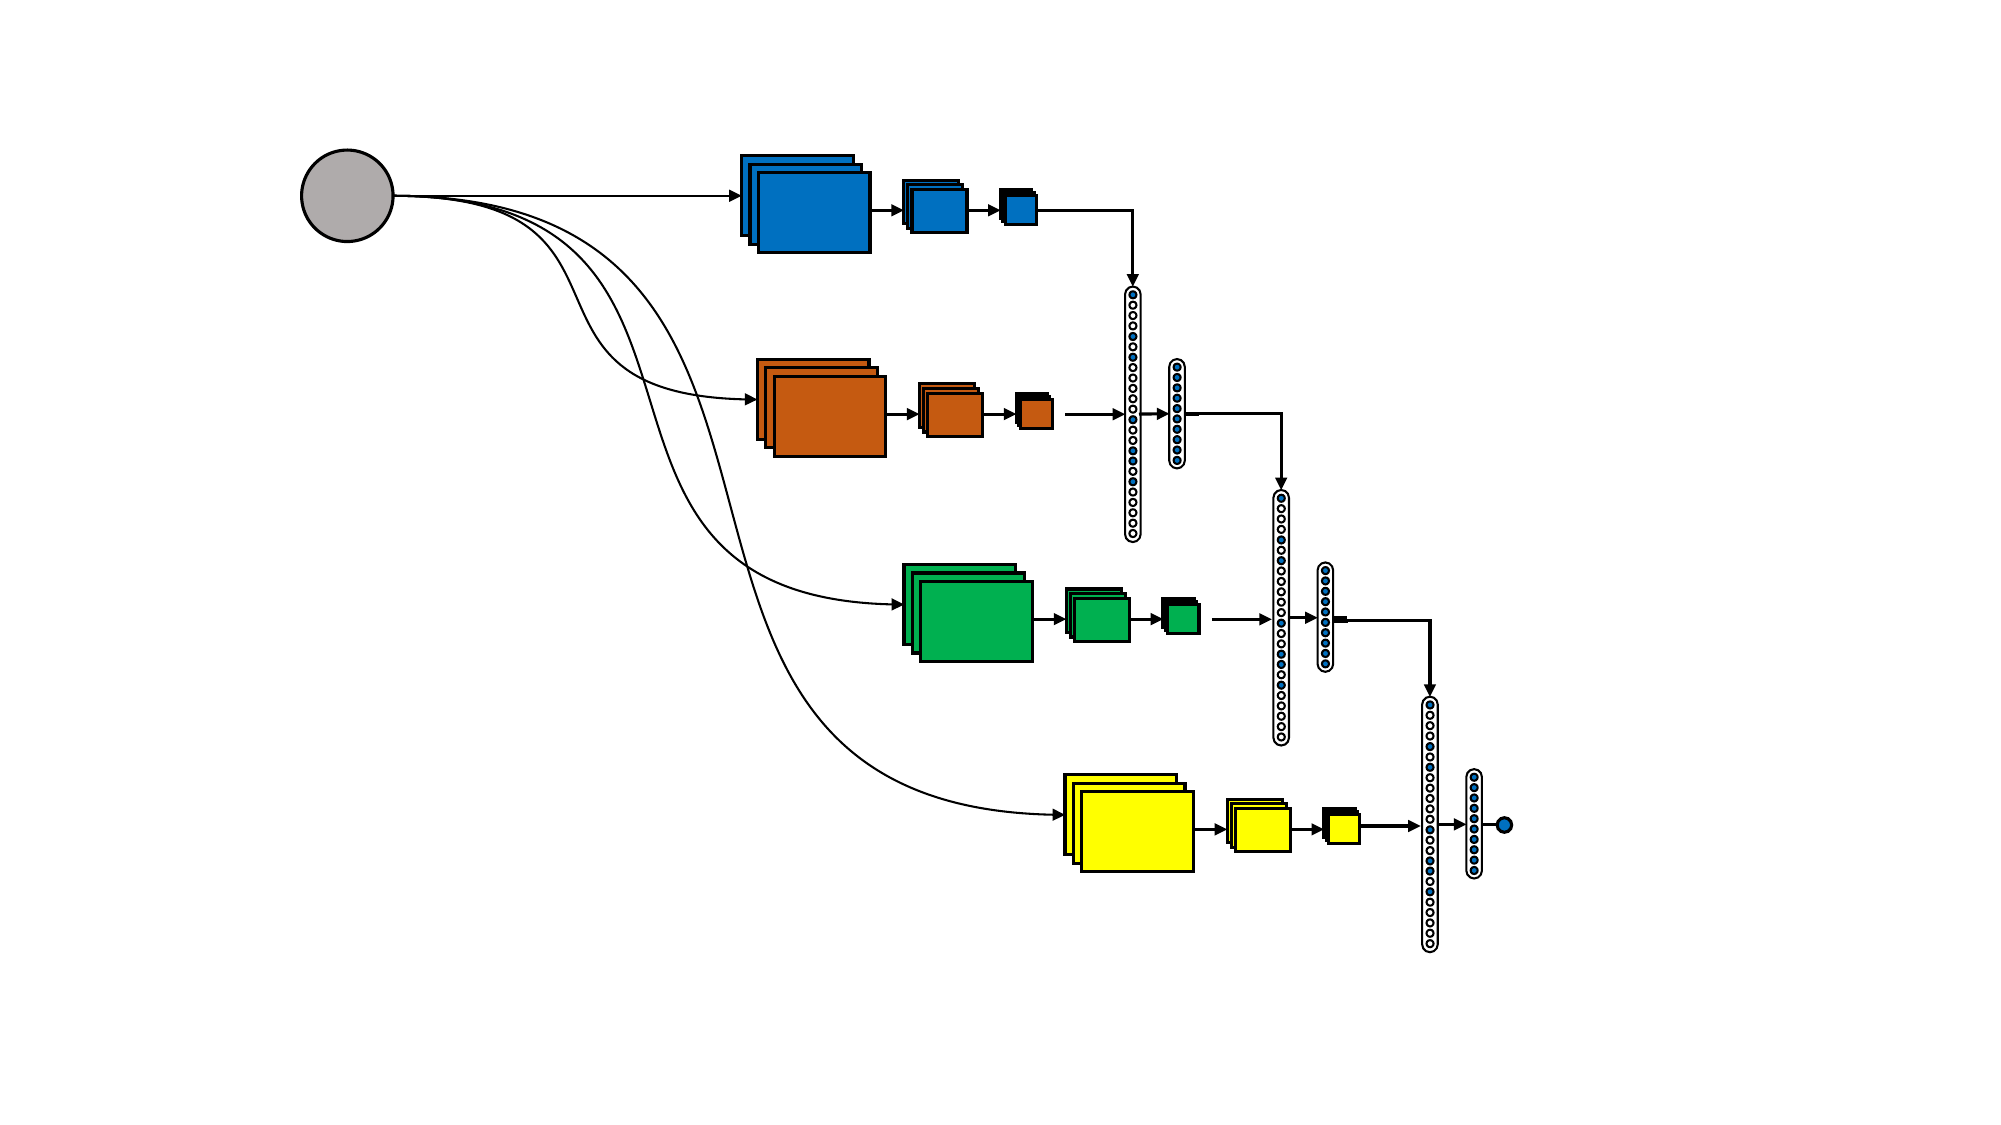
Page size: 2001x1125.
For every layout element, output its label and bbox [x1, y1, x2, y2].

text_box [301, 150, 1512, 953]
